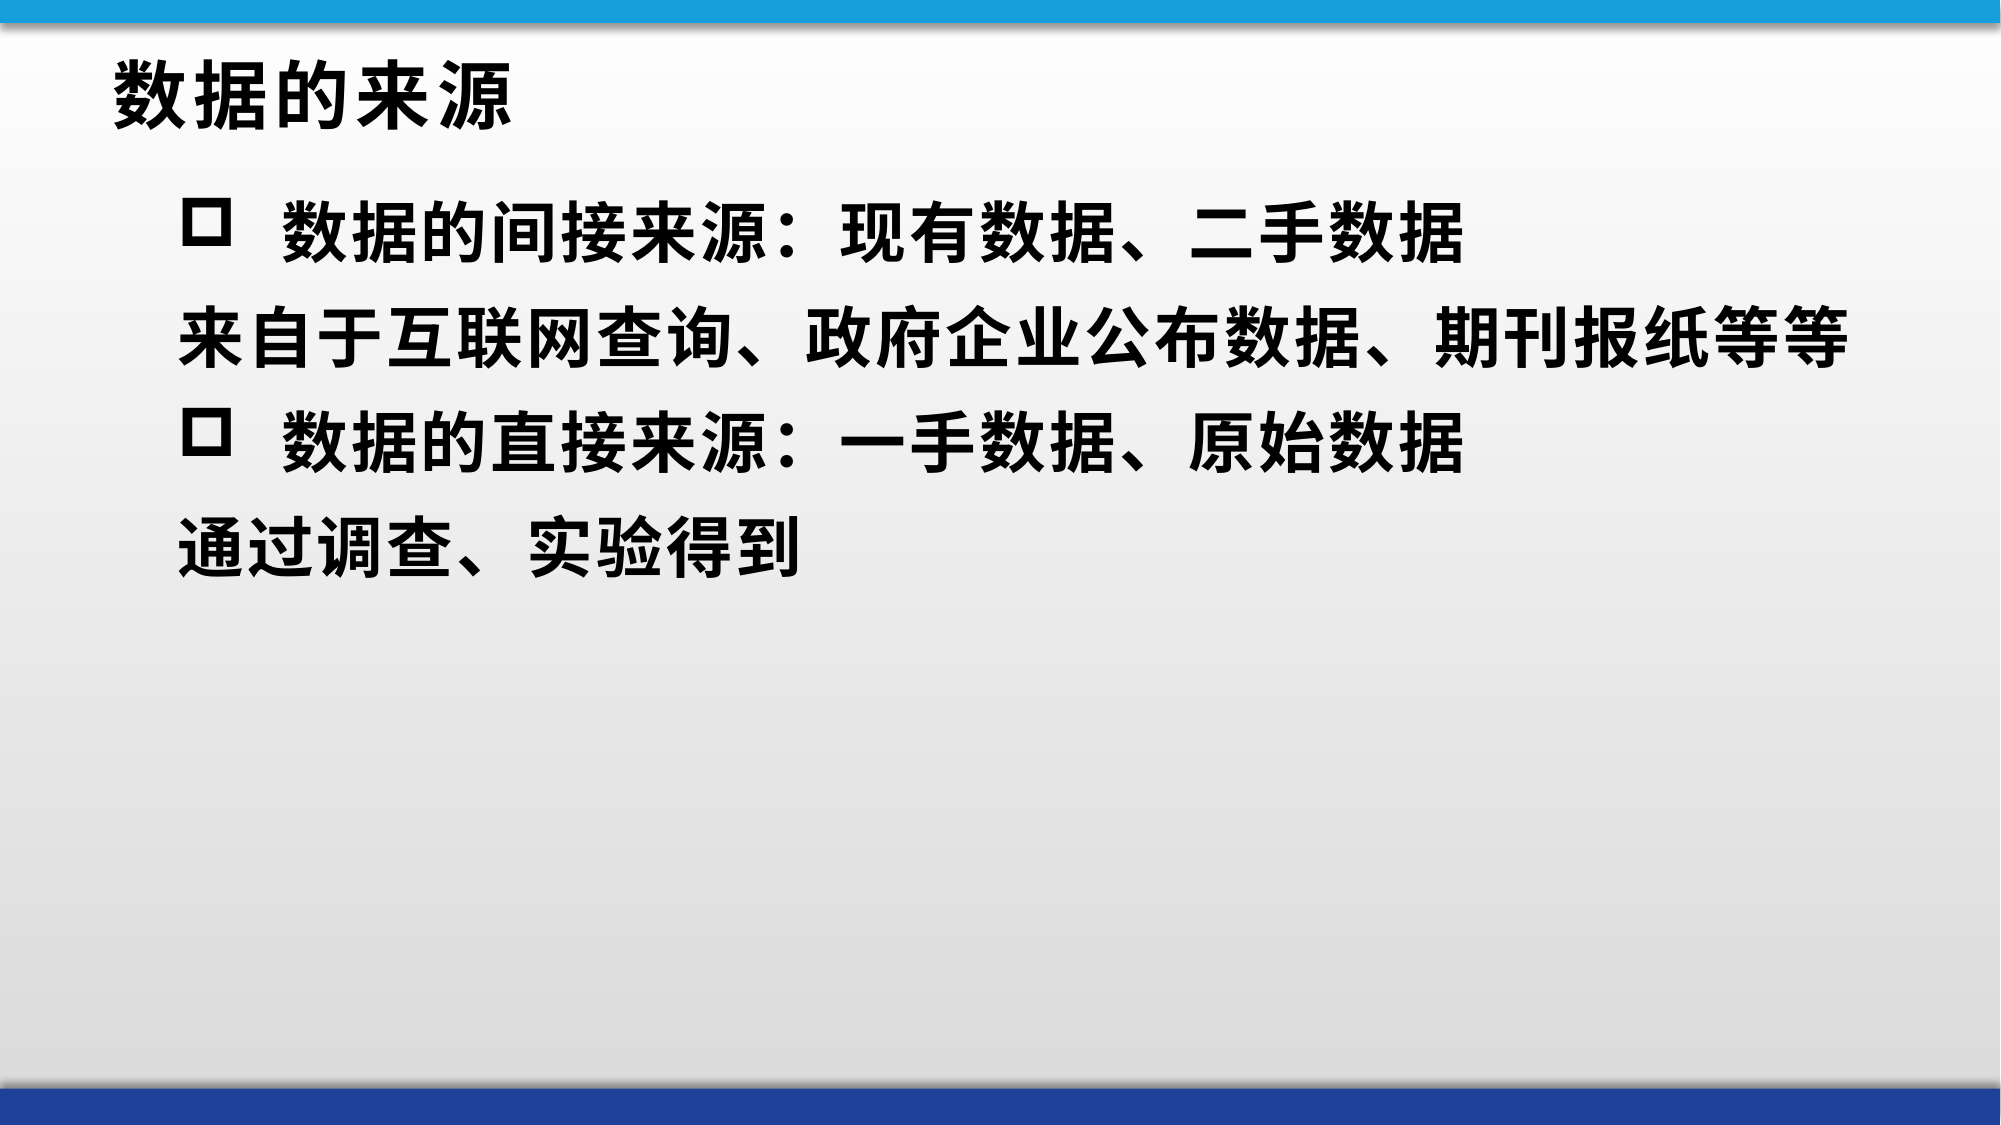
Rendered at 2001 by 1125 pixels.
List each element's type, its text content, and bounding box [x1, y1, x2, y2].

list 数据的间接来源：现有数据、二手数据 来自于互联网查询、政府企业公布数据、期刊报纸等等 数据的直接来源：一手数据、原始数据 通过调查、实验得到 [162, 183, 1888, 1070]
title 数据的来源 [97, 23, 1888, 165]
slide_number [1462, 1076, 2000, 1125]
